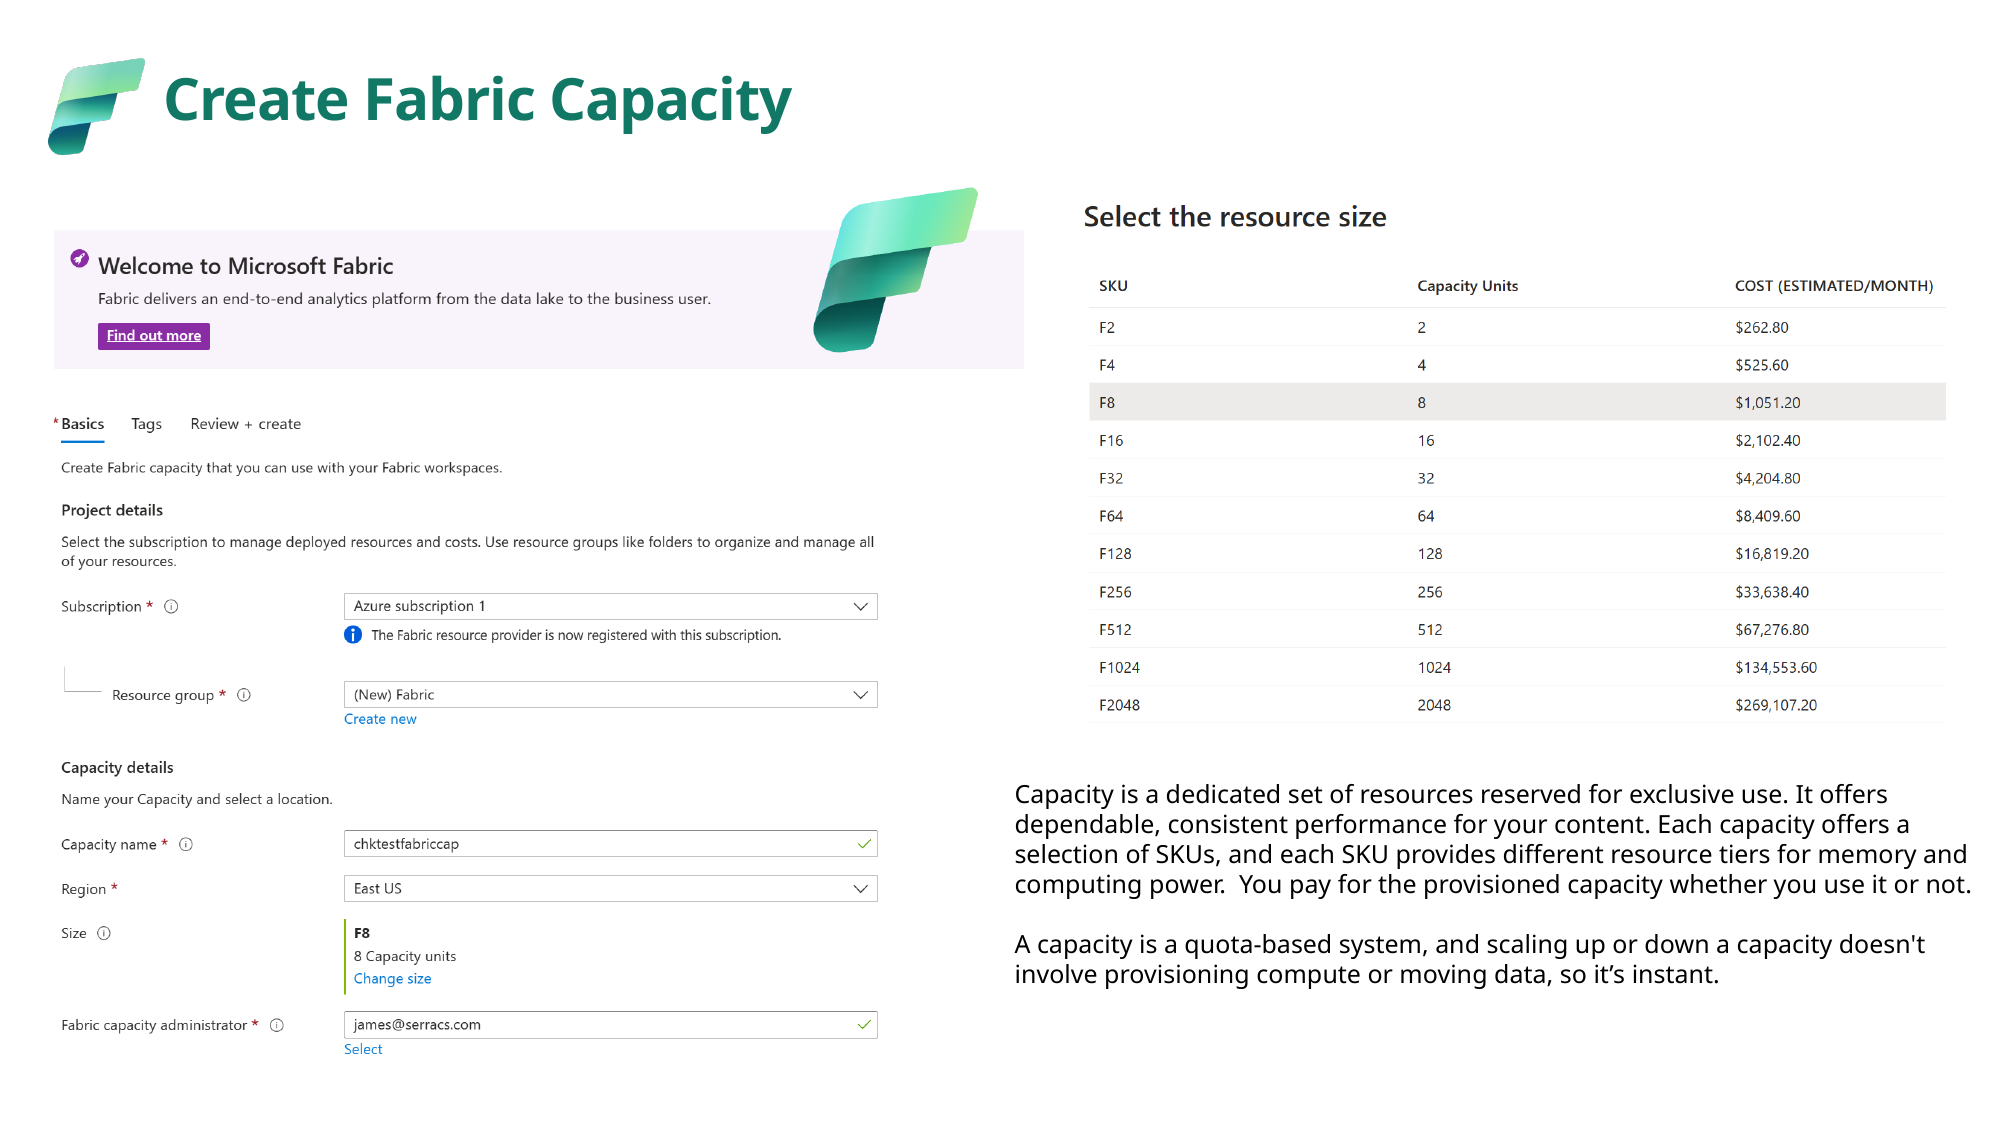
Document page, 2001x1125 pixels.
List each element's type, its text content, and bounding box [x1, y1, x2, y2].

picture [48, 58, 145, 156]
text_box Create Fabric Capacity [163, 62, 1339, 133]
text_box Capacity is a dedicated set of resources reserved for exclusive use. It offers dependable, consistent performance for your content. Each capacity offers a selection of SKUs, and each SKU provides different resource tiers for memory and computing power. You pay for the provisioned capacity whether you use it or not. A capacity is a quota-based system, and scaling up or down a capacity doesn't involve provisioning compute or moving data, so it’s instant. [1030, 771, 2000, 996]
picture [1067, 195, 1947, 724]
picture [53, 168, 1030, 1078]
